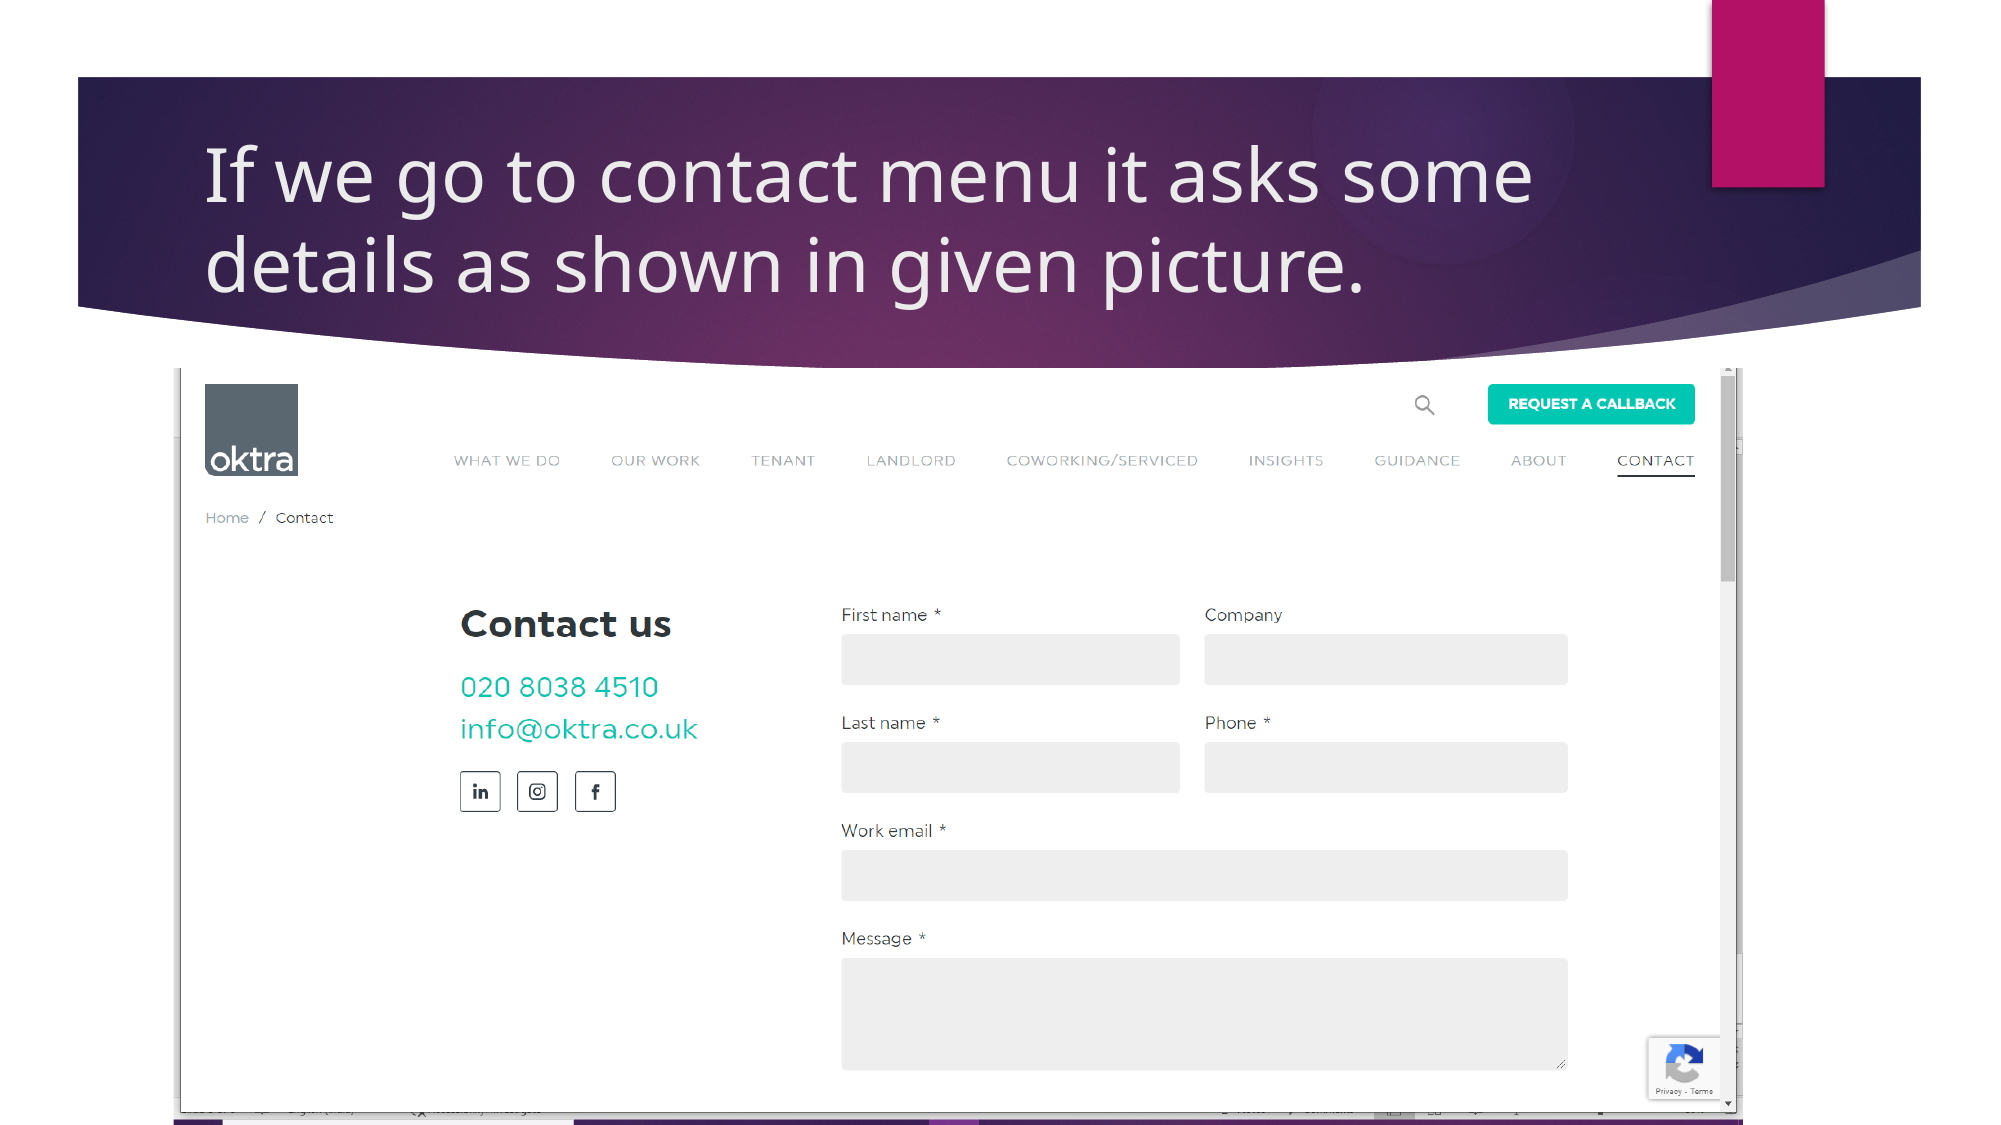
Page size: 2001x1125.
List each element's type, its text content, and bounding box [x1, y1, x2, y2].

title If we go to contact menu it asks some details as shown in given picture. [189, 159, 1627, 276]
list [173, 368, 1744, 1125]
